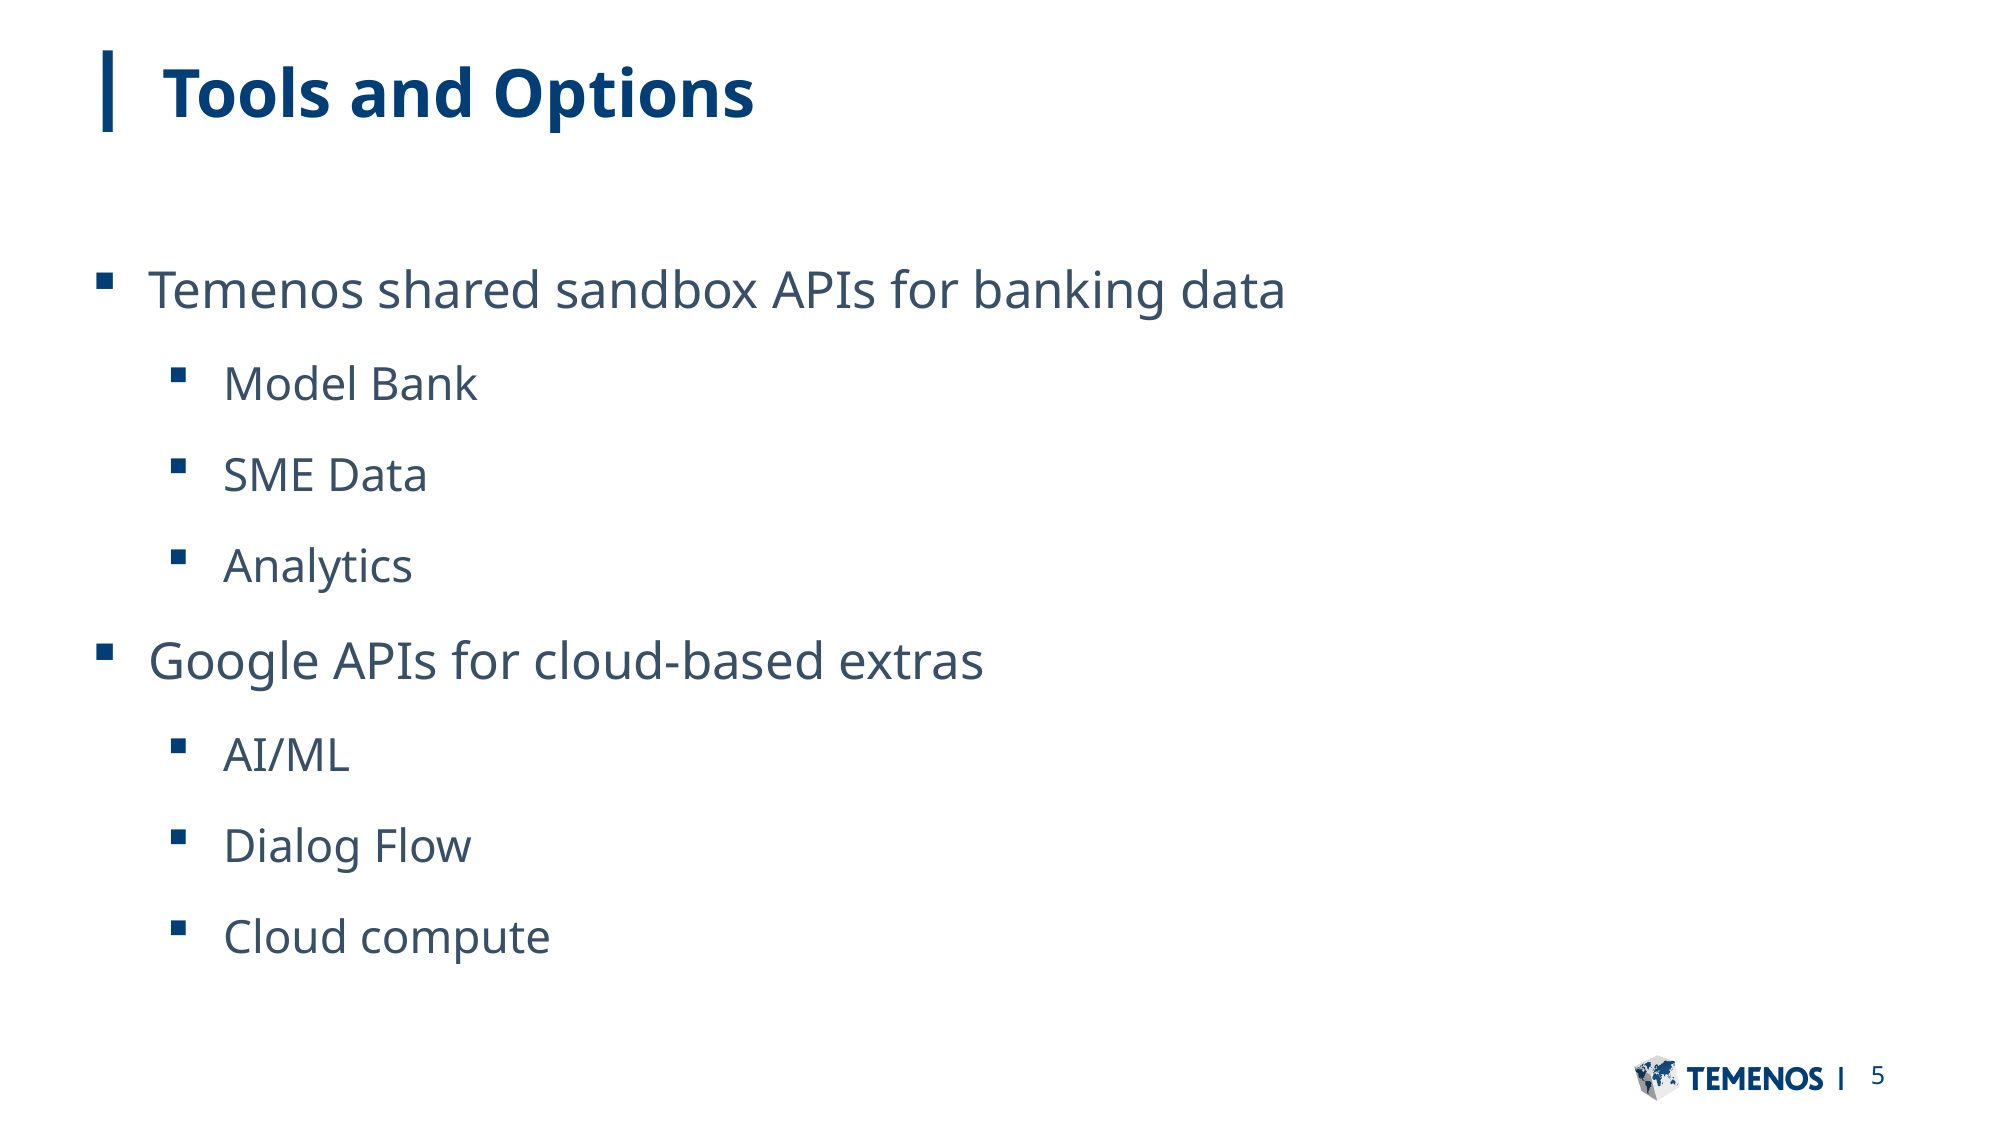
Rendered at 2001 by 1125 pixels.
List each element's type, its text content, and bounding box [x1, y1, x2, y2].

list Temenos shared sandbox APIs for banking data Model Bank SME Data Analytics Google APIs for cloud-based extras AI/ML Dialog Flow Cloud compute [76, 237, 1925, 1052]
slide_number 5 [1800, 1046, 1900, 1107]
title Tools and Options [102, 50, 1863, 132]
picture [1634, 1055, 1800, 1101]
